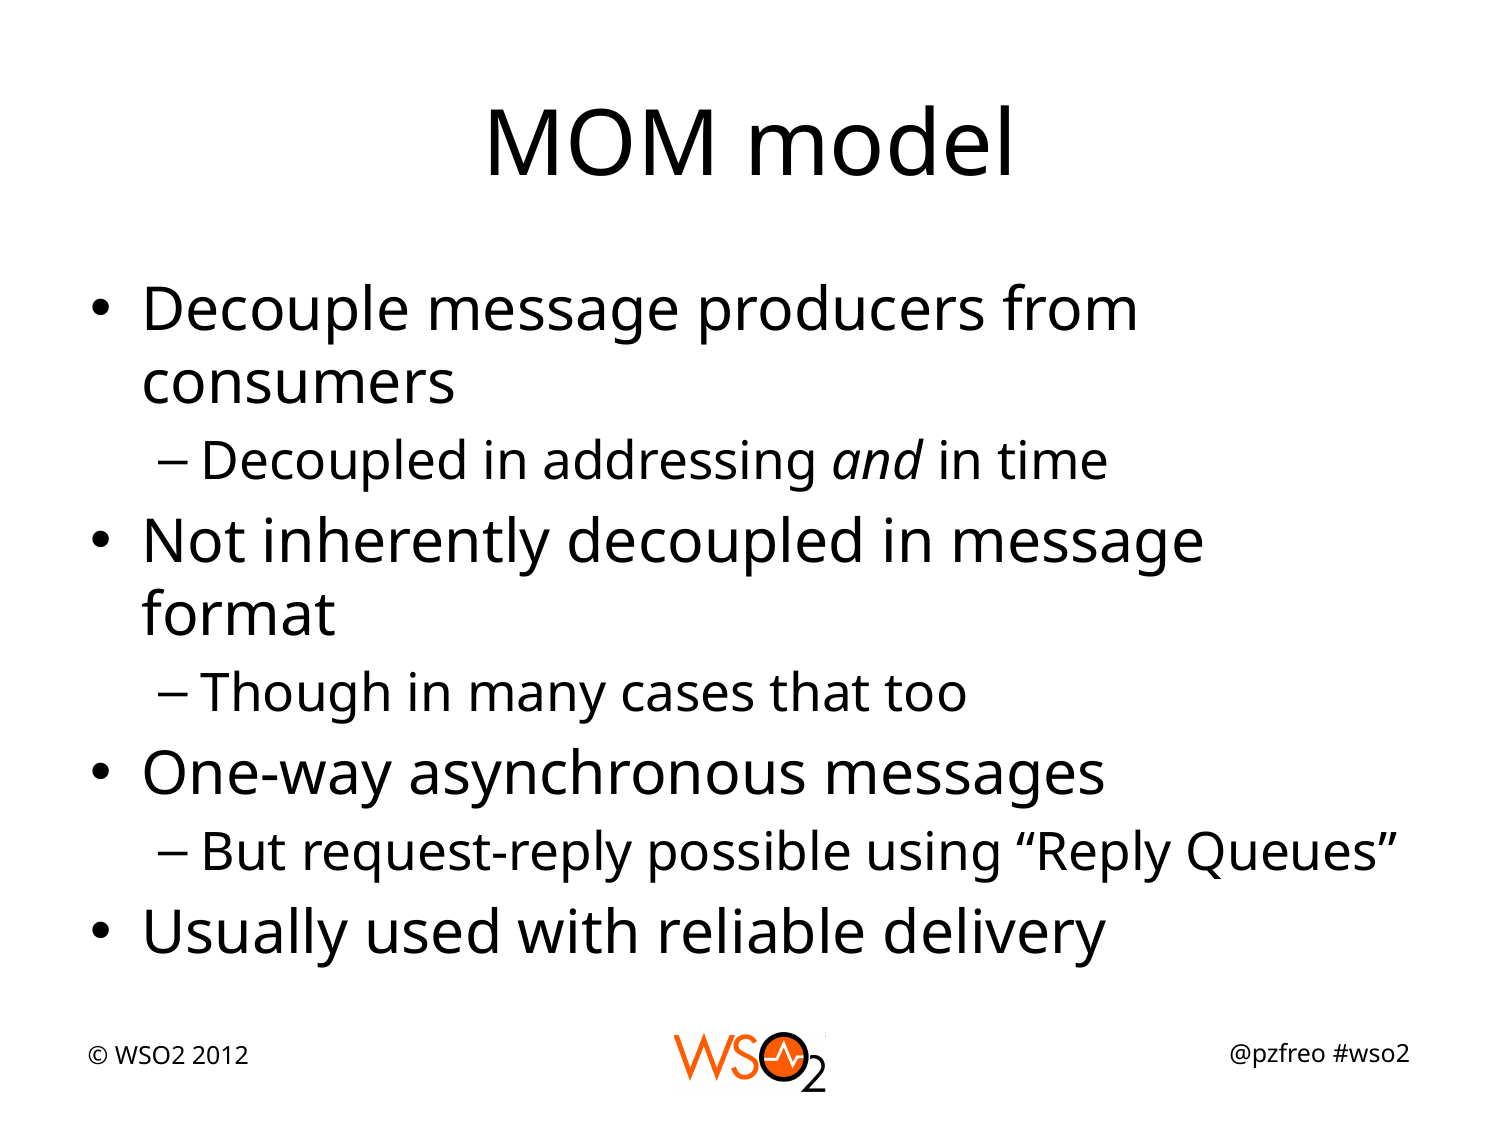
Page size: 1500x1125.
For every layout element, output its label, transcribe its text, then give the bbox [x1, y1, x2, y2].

picture [674, 1032, 826, 1092]
title MOM model [75, 45, 1425, 233]
list Decouple message producers from consumers Decoupled in addressing and in time Not inherently decoupled in message format Though in many cases that too One-way asynchronous messages But request-reply possible using “Reply Queues” Usually used with reliable delivery [75, 262, 1425, 1005]
